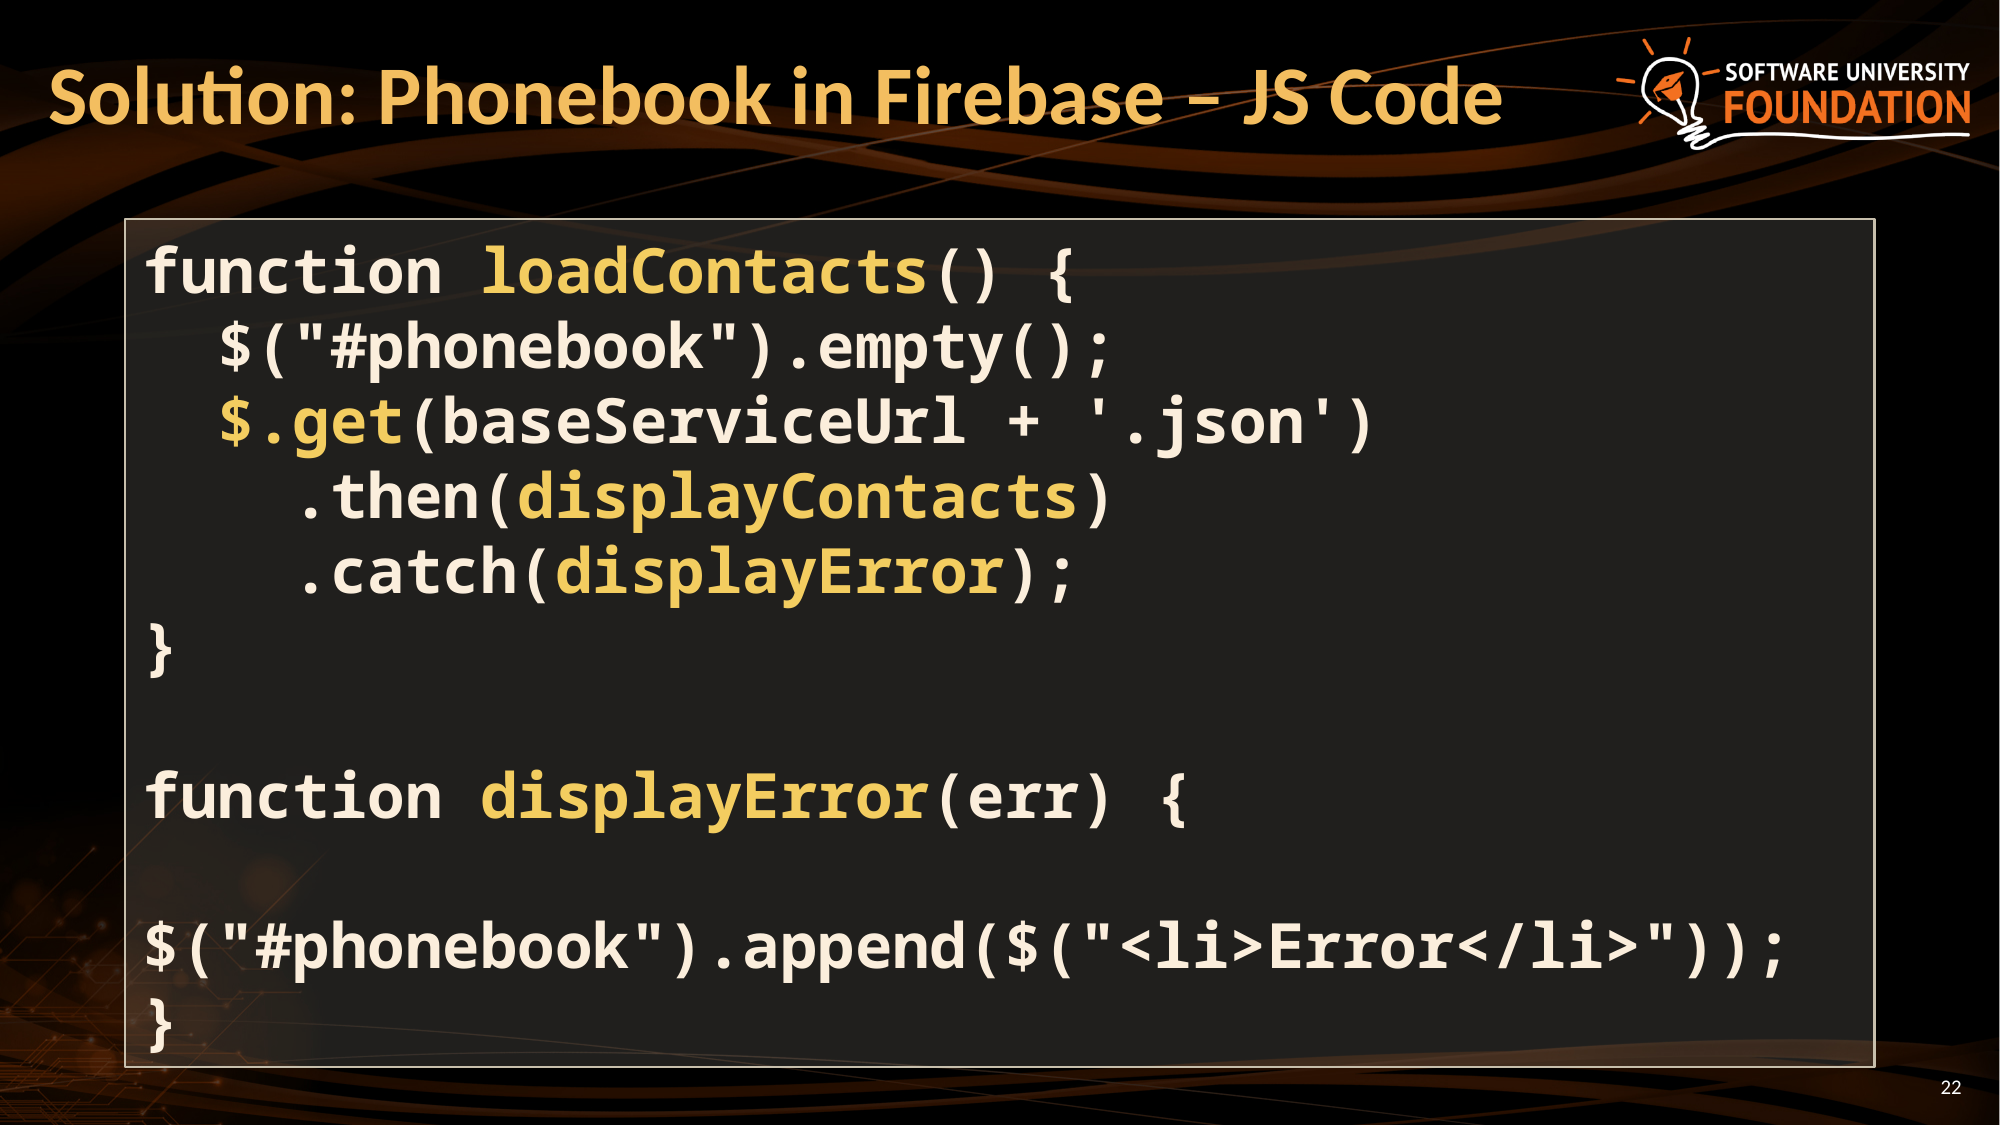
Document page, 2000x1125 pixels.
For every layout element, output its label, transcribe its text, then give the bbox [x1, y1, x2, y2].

text_box <number> [1897, 1070, 1968, 1103]
text_box function loadContacts() { $("#phonebook").empty(); $.get(baseServiceUrl + '.json') .then(displayContacts) .catch(displayError); } function displayError(err) { $("#phonebook").append($("<li>Error</li>")); } [125, 219, 1875, 1068]
text_box Solution: Phonebook in Firebase – JS Code [30, 6, 1602, 189]
picture [0, 0, 2000, 1125]
